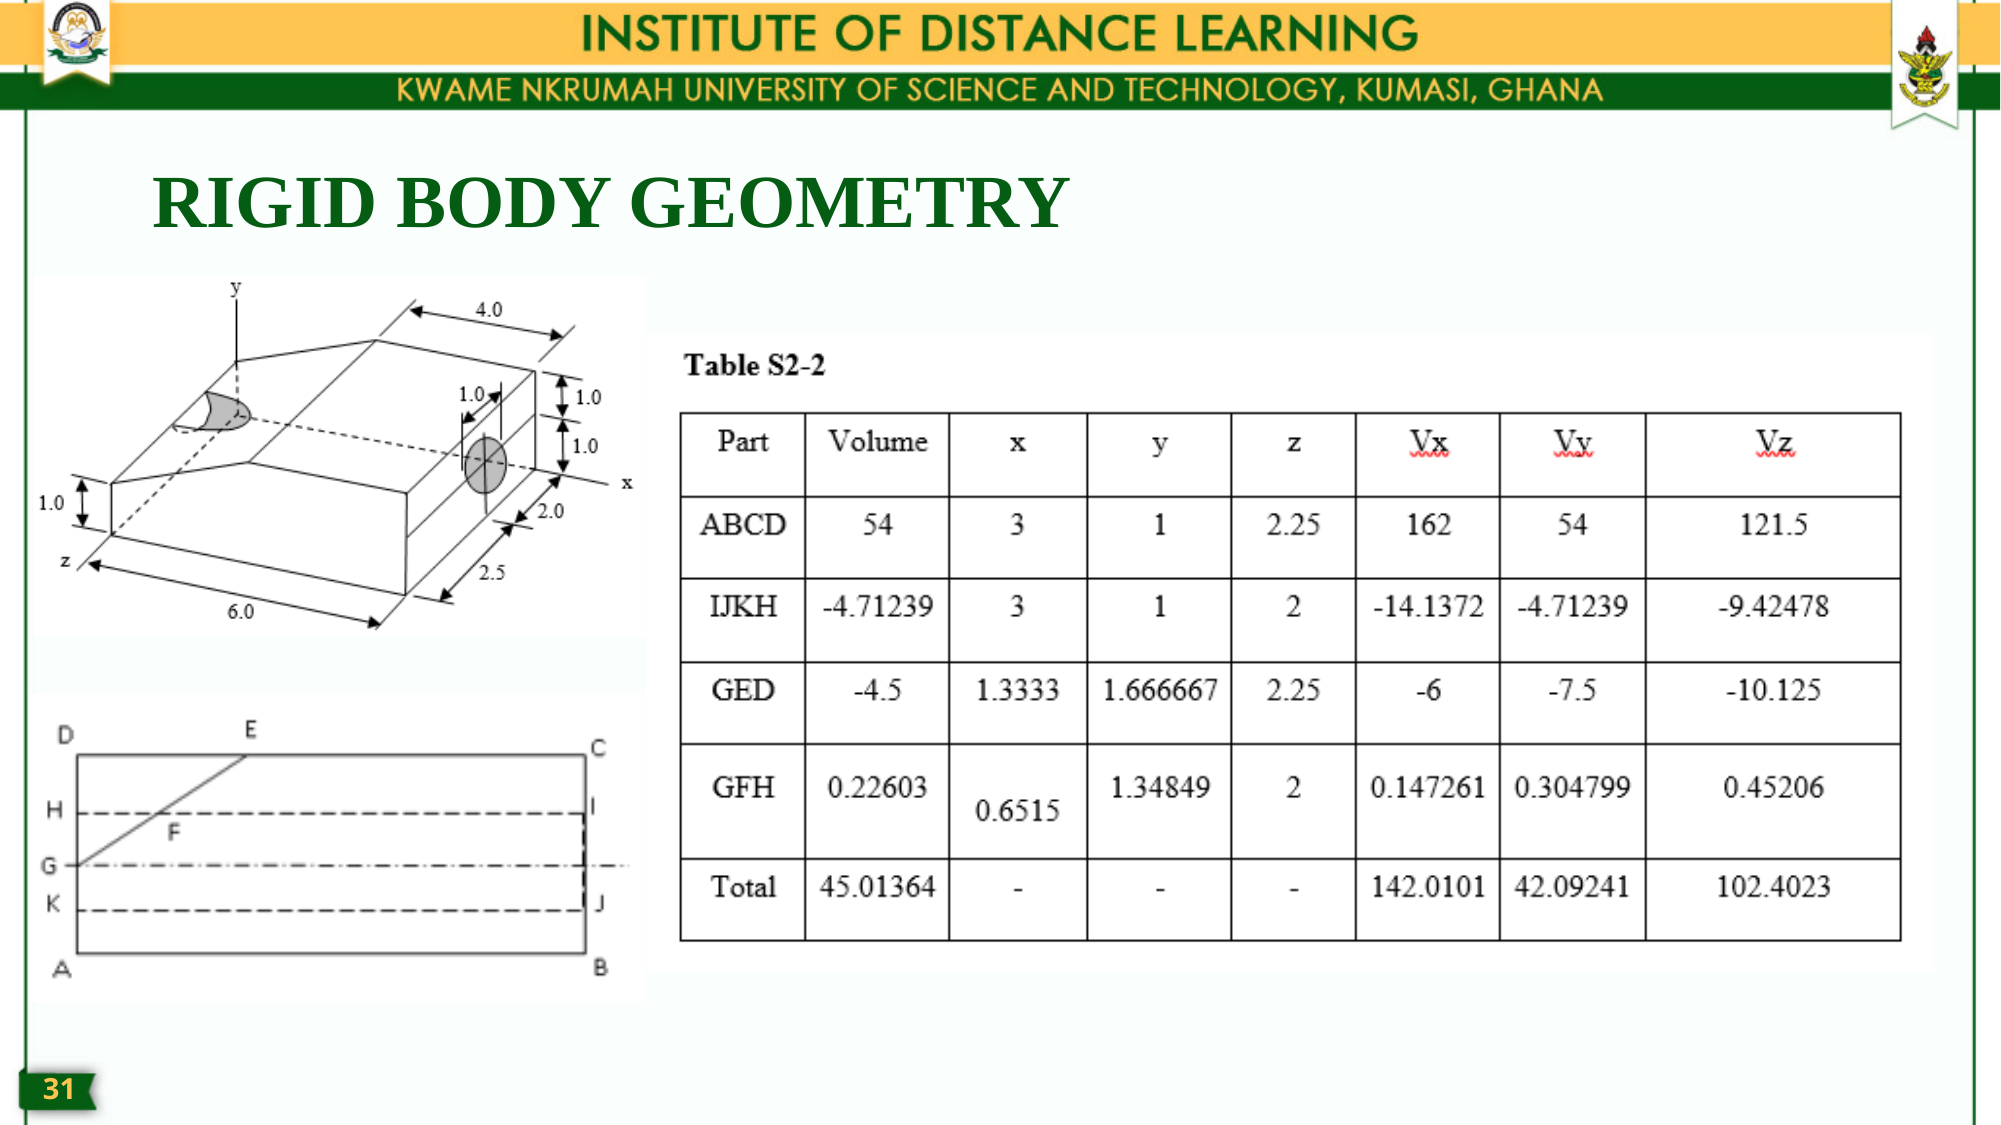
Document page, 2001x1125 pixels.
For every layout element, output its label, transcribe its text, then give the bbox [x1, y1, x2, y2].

title RIGID BODY GEOMETRY [137, 129, 1863, 278]
slide_number 30 [24, 1060, 92, 1121]
picture [0, 0, 2001, 1125]
